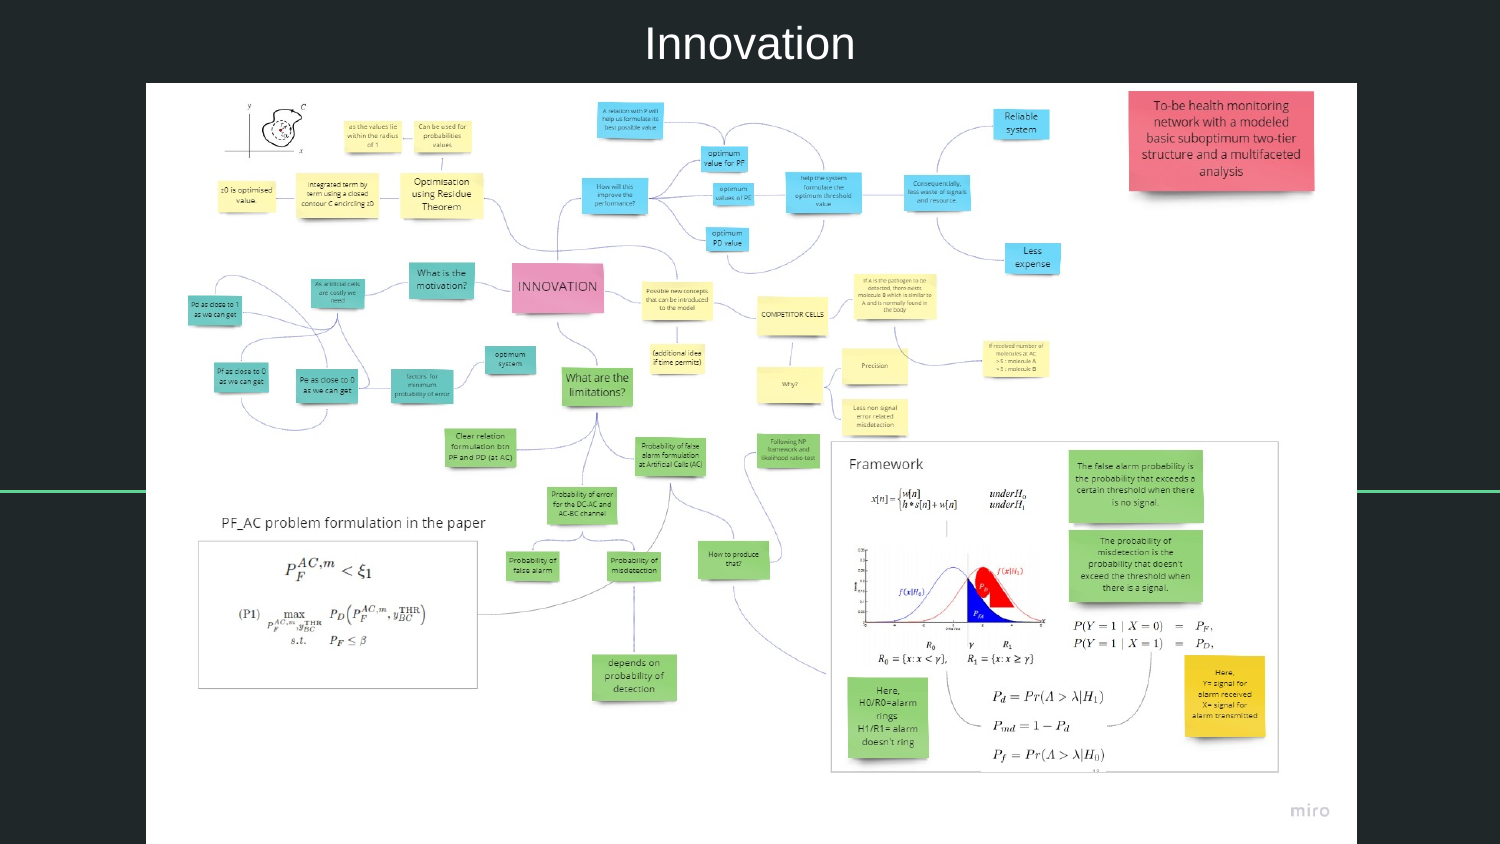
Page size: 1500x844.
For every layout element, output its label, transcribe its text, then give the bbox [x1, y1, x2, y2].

title Innovation [0, 12, 1500, 84]
picture [145, 83, 1357, 844]
